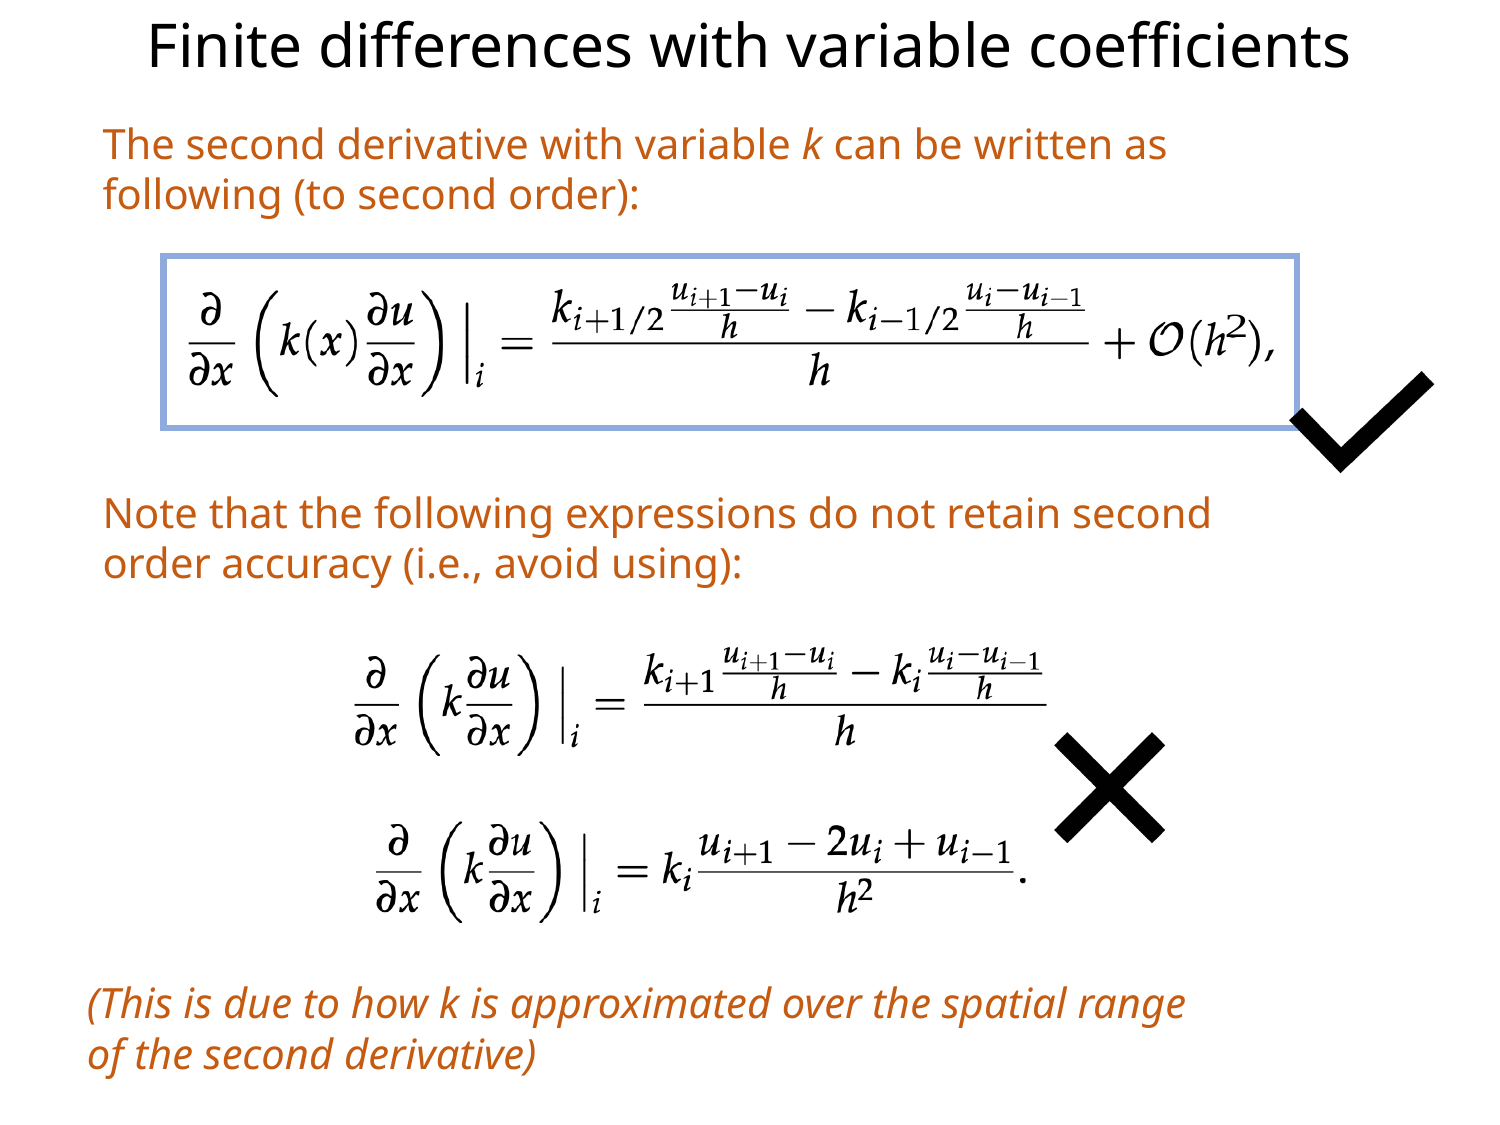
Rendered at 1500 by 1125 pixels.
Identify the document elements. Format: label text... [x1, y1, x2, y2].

text_box The second derivative with variable k can be written as following (to second order): [87, 110, 1239, 226]
picture [163, 248, 1437, 497]
picture [315, 615, 1185, 946]
text_box Finite differences with variable coefficients [0, 0, 1500, 88]
text_box (This is due to how k is approximated over the spatial range of the second derivative) [72, 969, 1224, 1085]
text_box Note that the following expressions do not retain second order accuracy (i.e., avoid using): [87, 479, 1239, 594]
